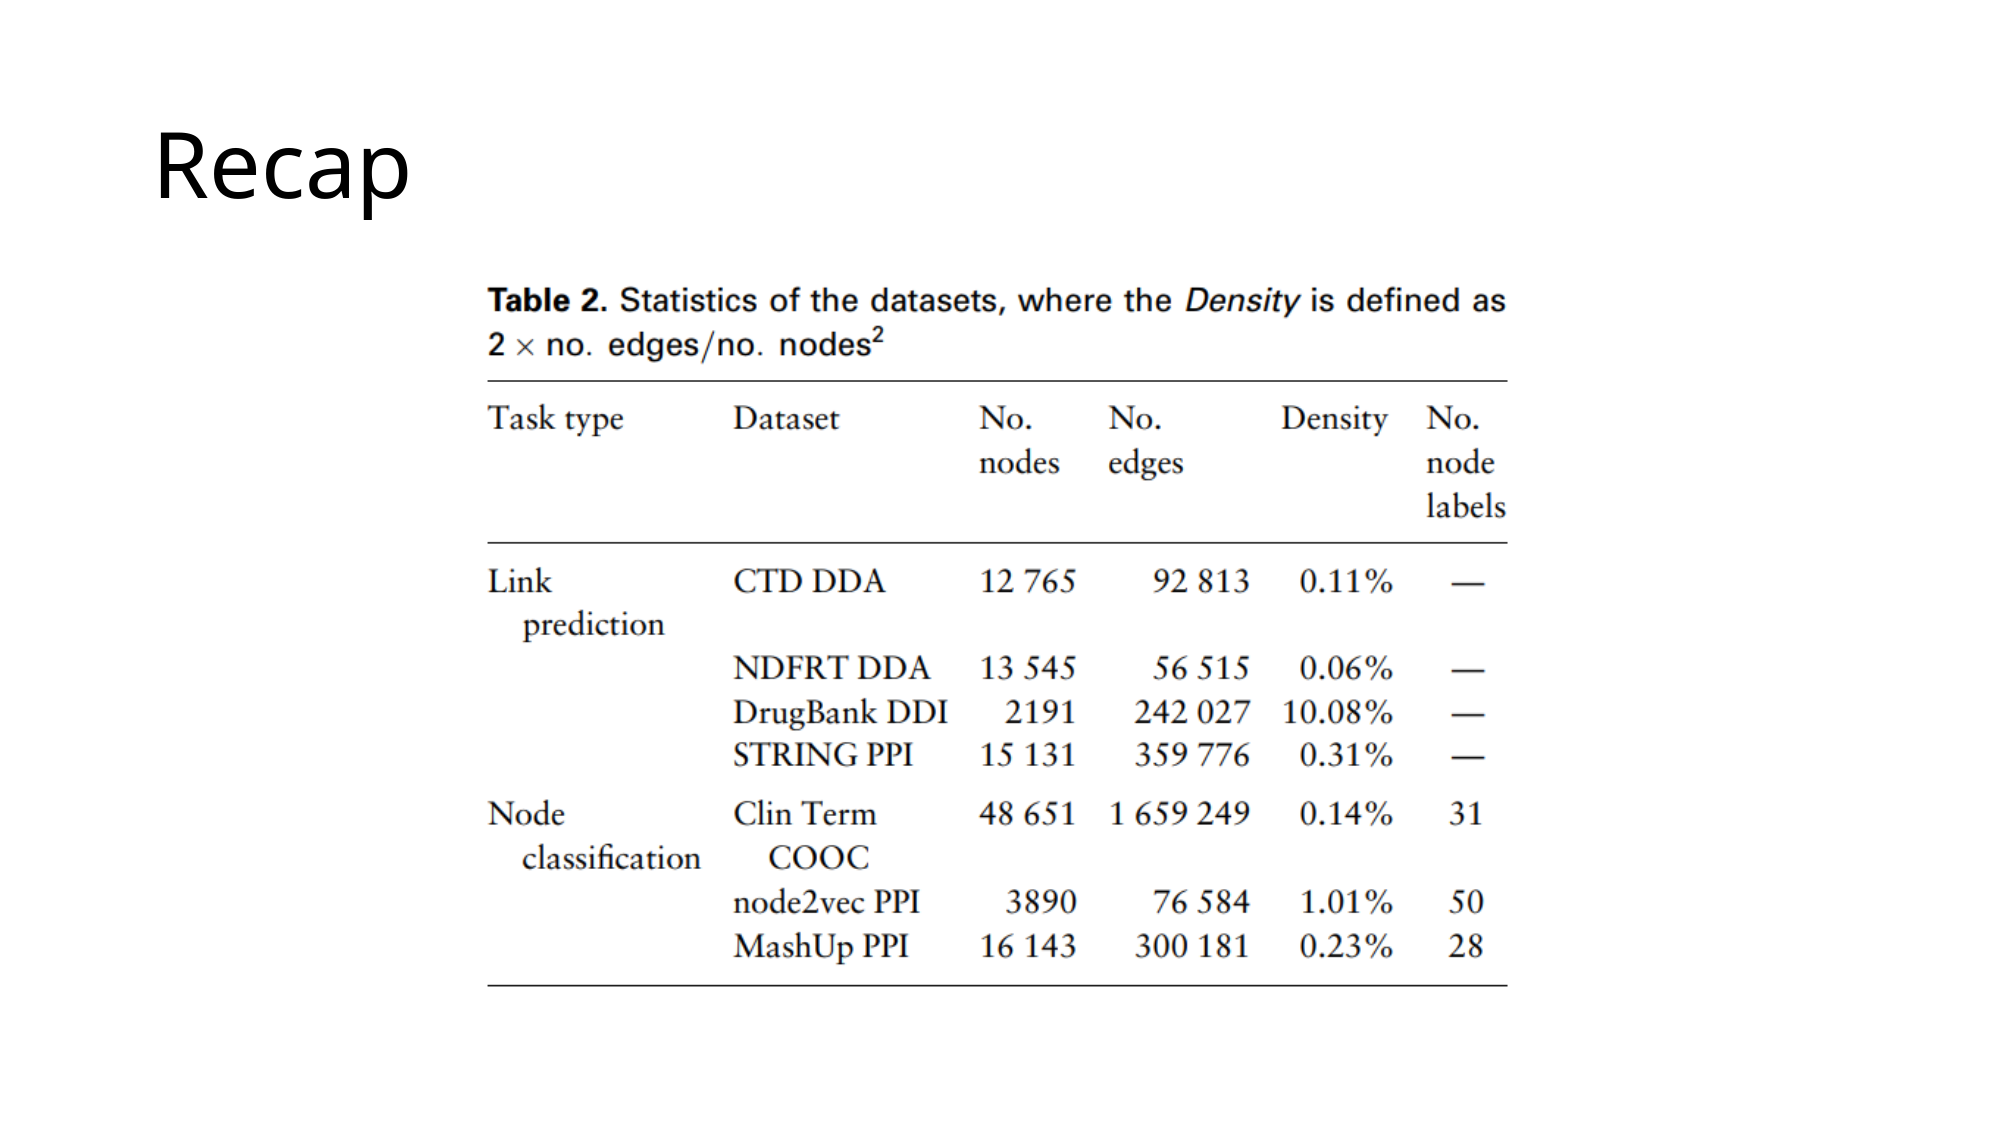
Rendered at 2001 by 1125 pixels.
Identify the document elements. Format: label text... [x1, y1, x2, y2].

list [479, 279, 1521, 994]
title Recap [137, 59, 1863, 278]
